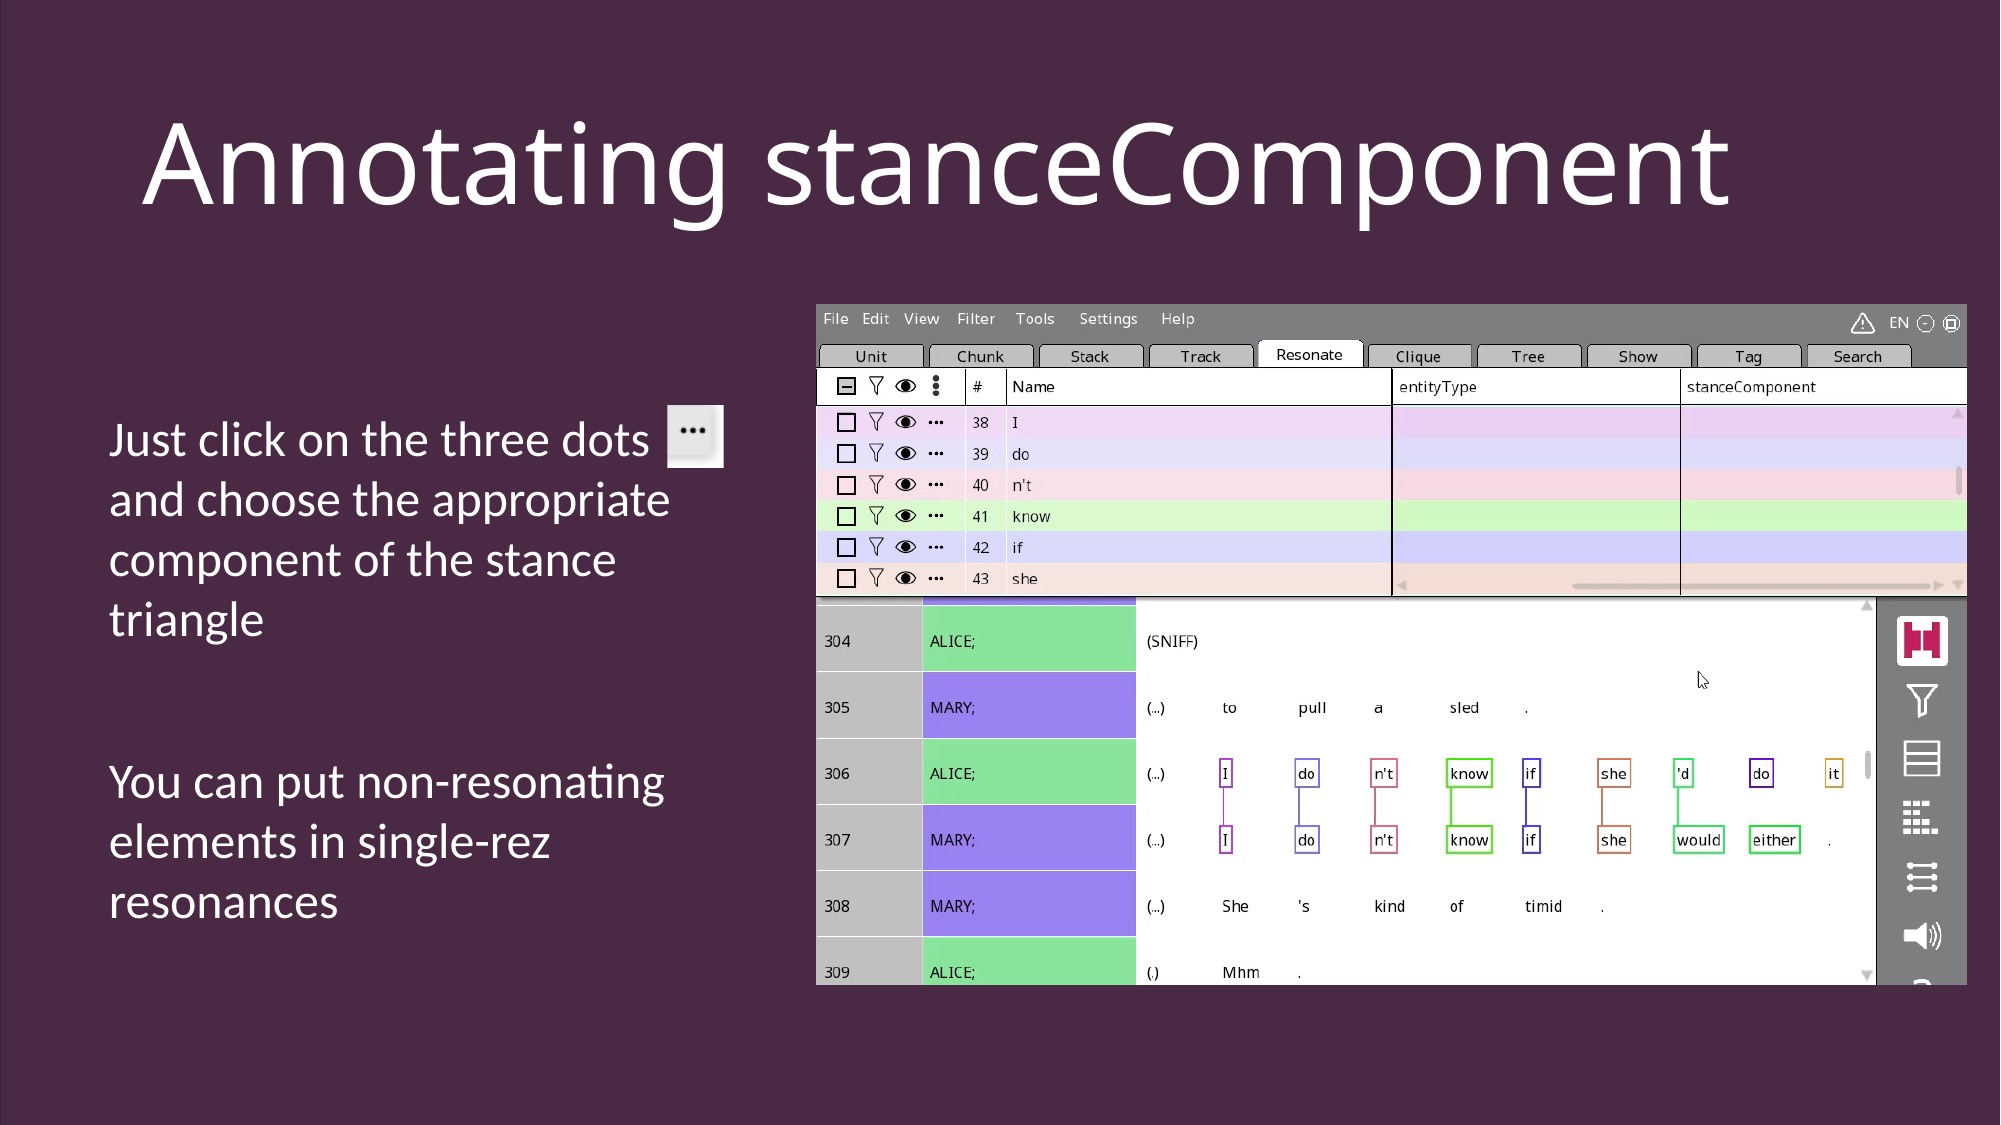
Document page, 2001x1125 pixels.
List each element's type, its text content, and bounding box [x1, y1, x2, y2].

title Annotating stanceComponent [127, 59, 1873, 278]
list Just click on the three dots and choose the appropriate component of the stance triangle You can put non-resonating elements in single-rez resonances [93, 399, 744, 967]
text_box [815, 303, 1968, 986]
picture [667, 405, 724, 468]
